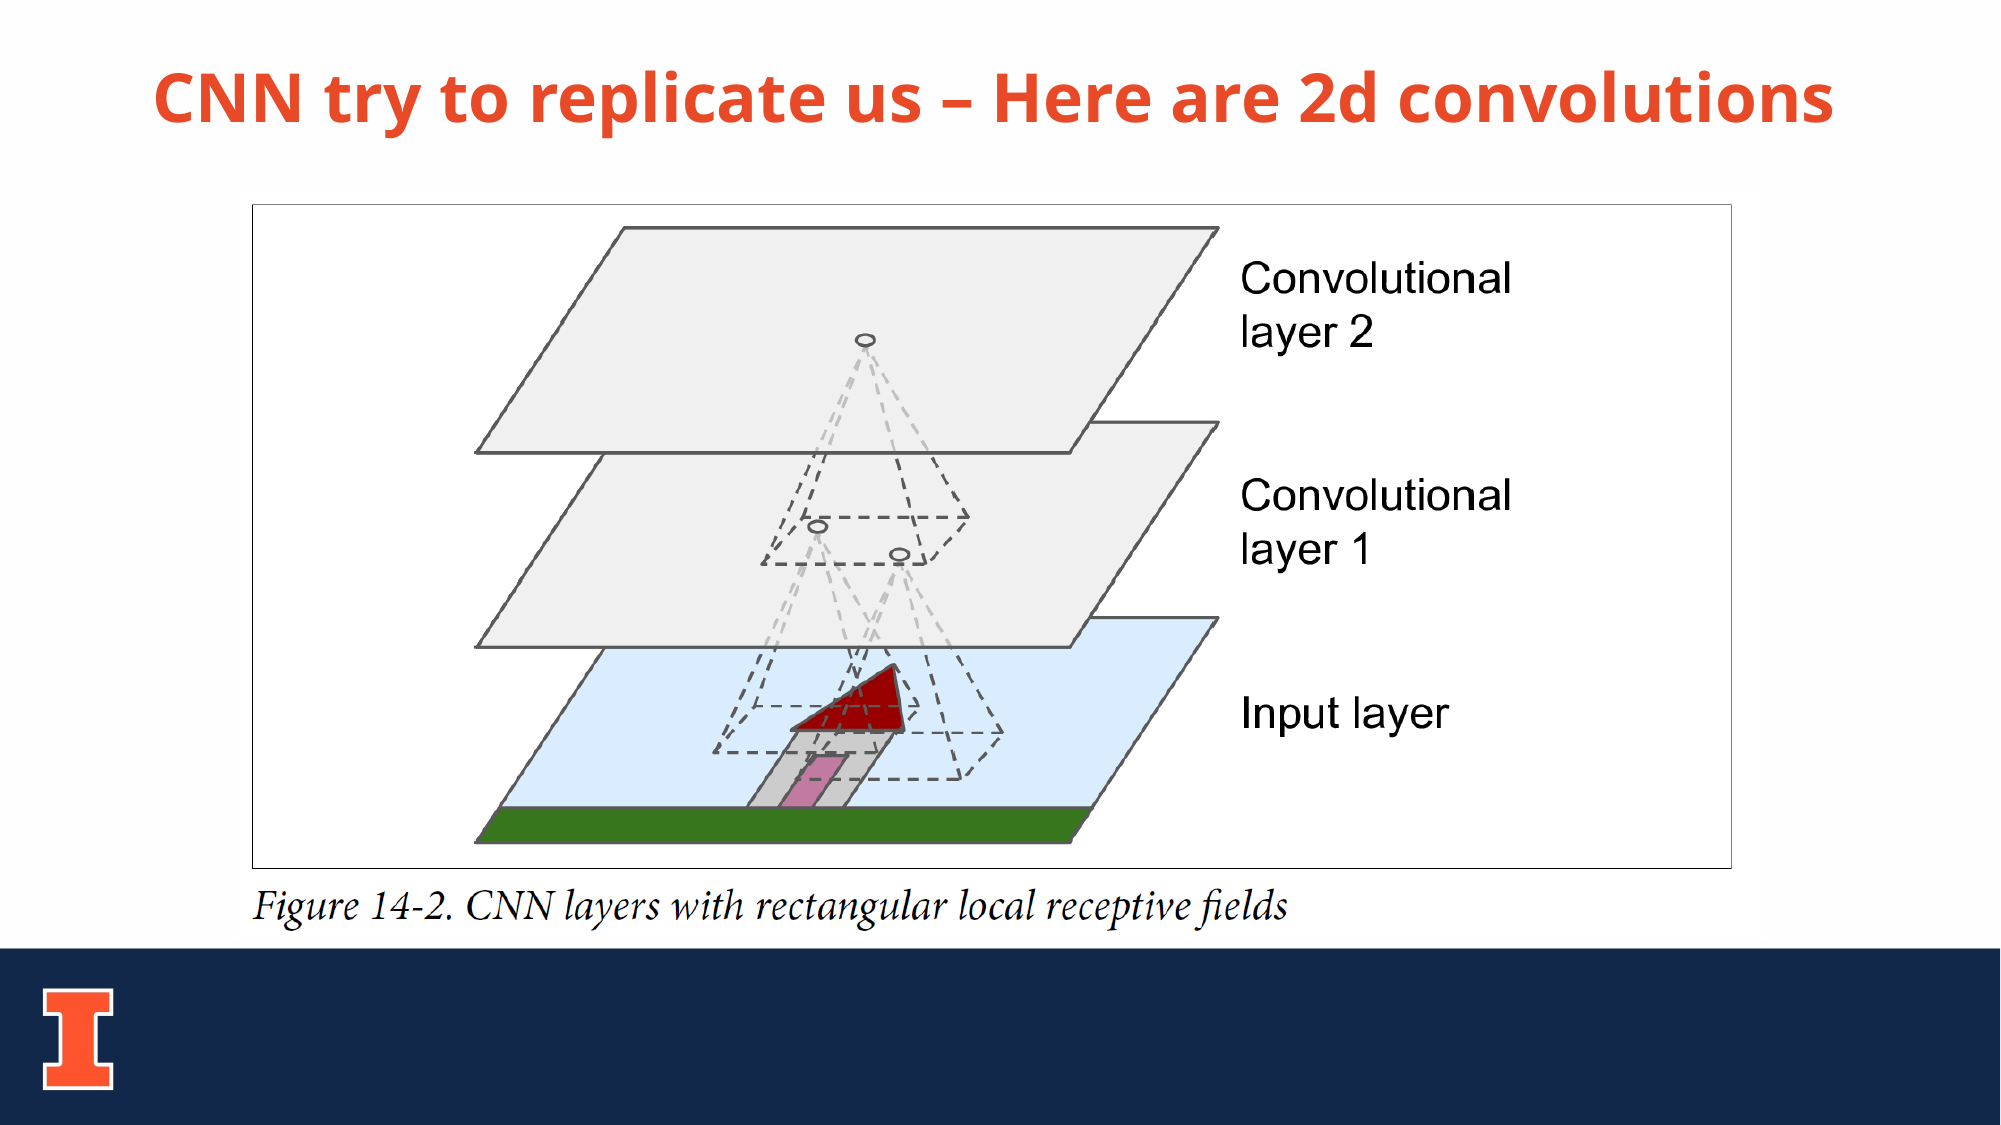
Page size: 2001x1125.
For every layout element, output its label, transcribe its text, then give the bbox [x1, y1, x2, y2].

picture [0, 0, 2001, 1125]
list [234, 187, 1766, 940]
title CNN try to replicate us – Here are 2d convolutions [137, 56, 1863, 163]
